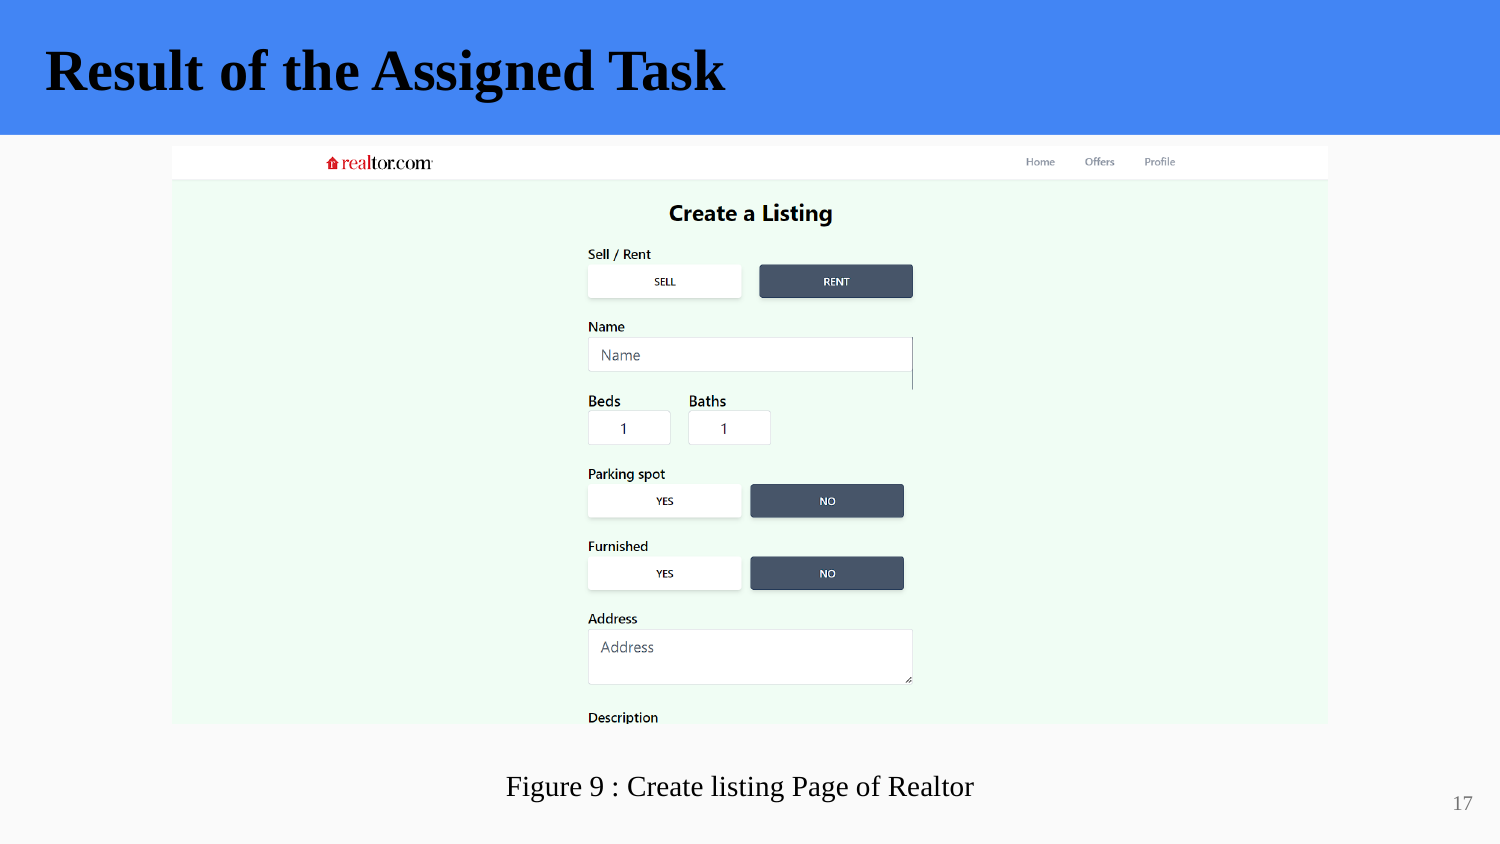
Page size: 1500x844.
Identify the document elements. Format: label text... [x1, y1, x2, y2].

picture [171, 146, 1328, 724]
text_box Figure 9 : Create listing Page of Realtor [491, 759, 990, 810]
slide_number 17 [1398, 770, 1489, 835]
text_box Result of the Assigned Task [30, 24, 1181, 110]
